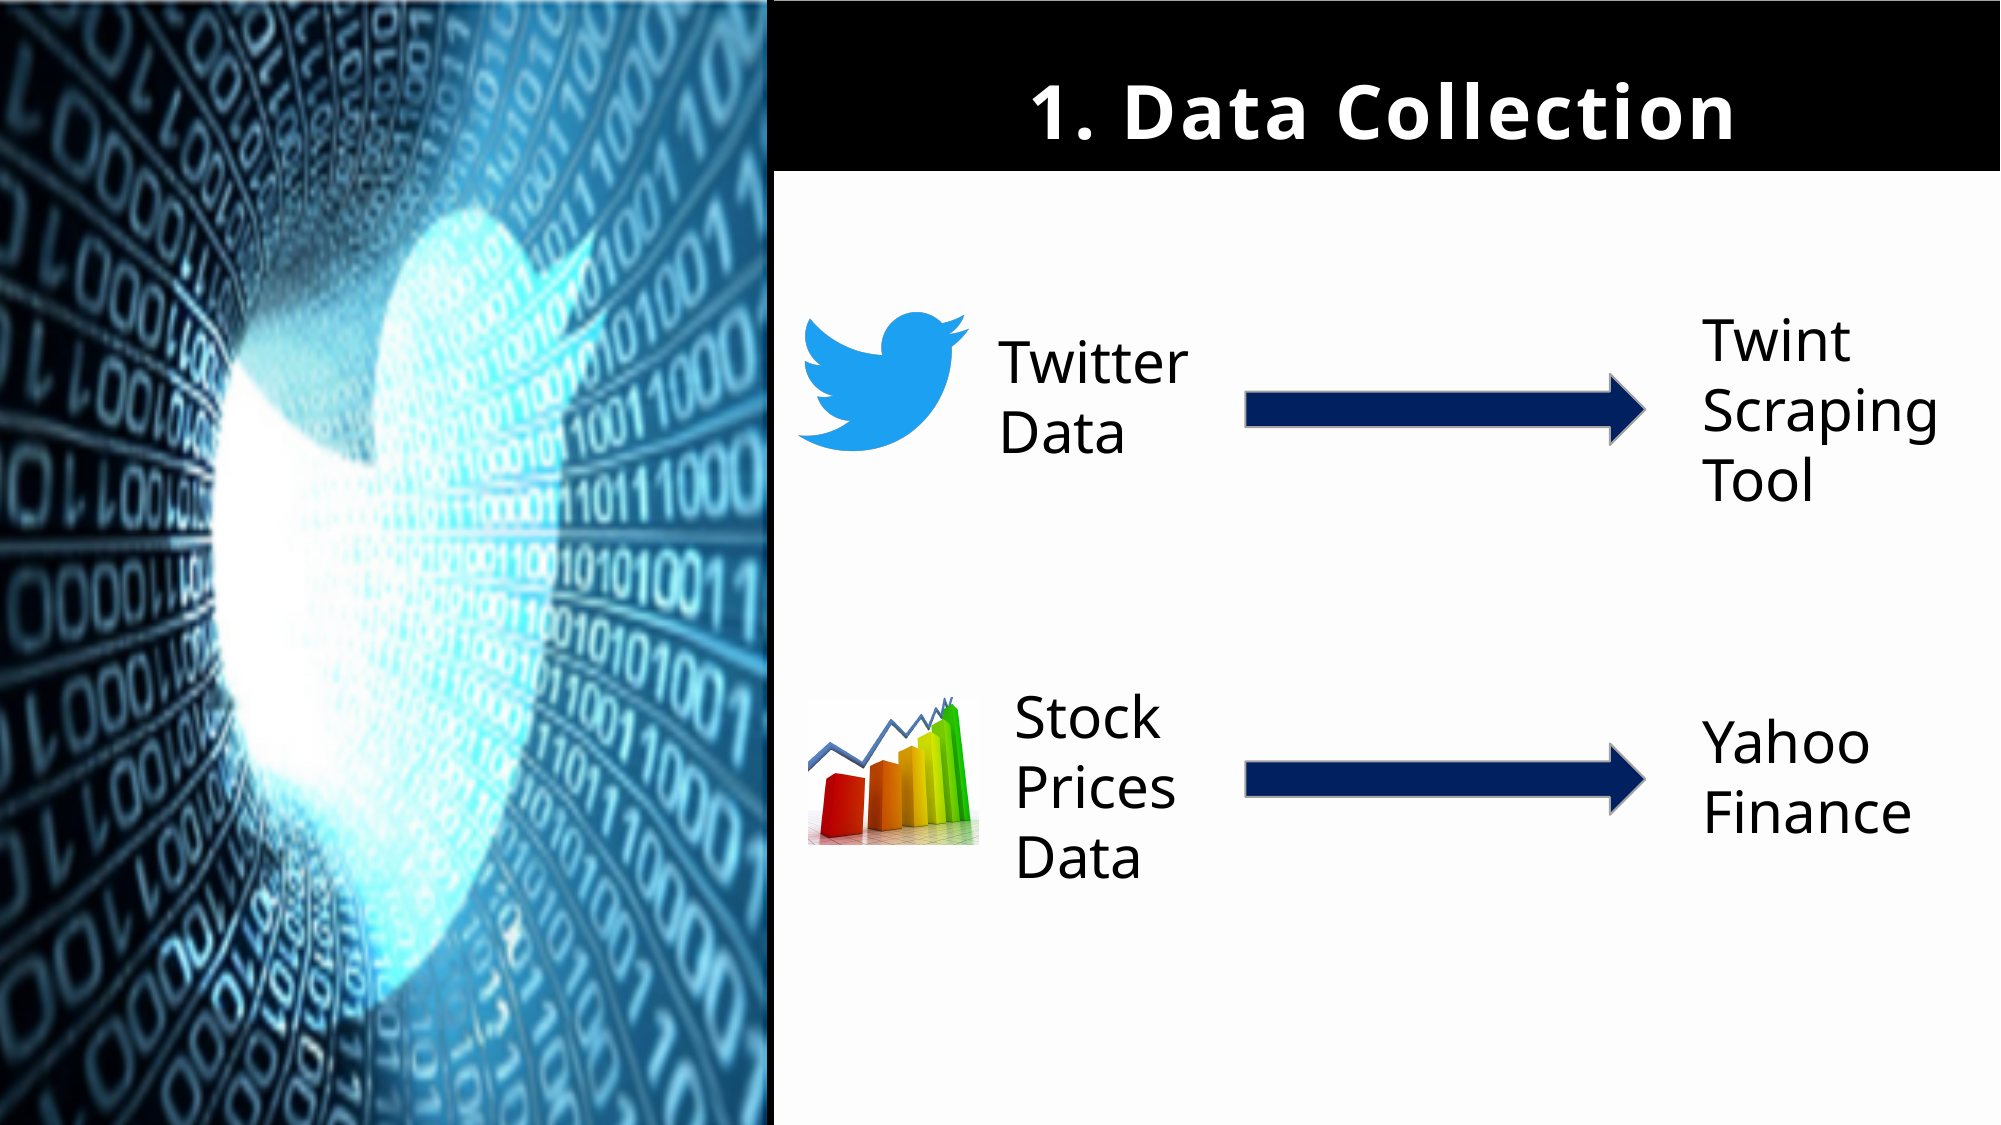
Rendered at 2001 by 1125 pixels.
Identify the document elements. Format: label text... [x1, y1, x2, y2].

text_box Yahoo Finance [1687, 697, 1953, 853]
picture [798, 295, 970, 467]
text_box [1244, 372, 1647, 446]
picture [0, 0, 767, 1125]
picture [808, 697, 980, 845]
text_box Twint Scraping Tool [1687, 295, 1972, 521]
text_box Twitter Data [983, 317, 1297, 473]
text_box [1244, 742, 1647, 816]
text_box Stock Prices Data [999, 672, 1297, 898]
title 1. Data Collection [767, 0, 2000, 171]
